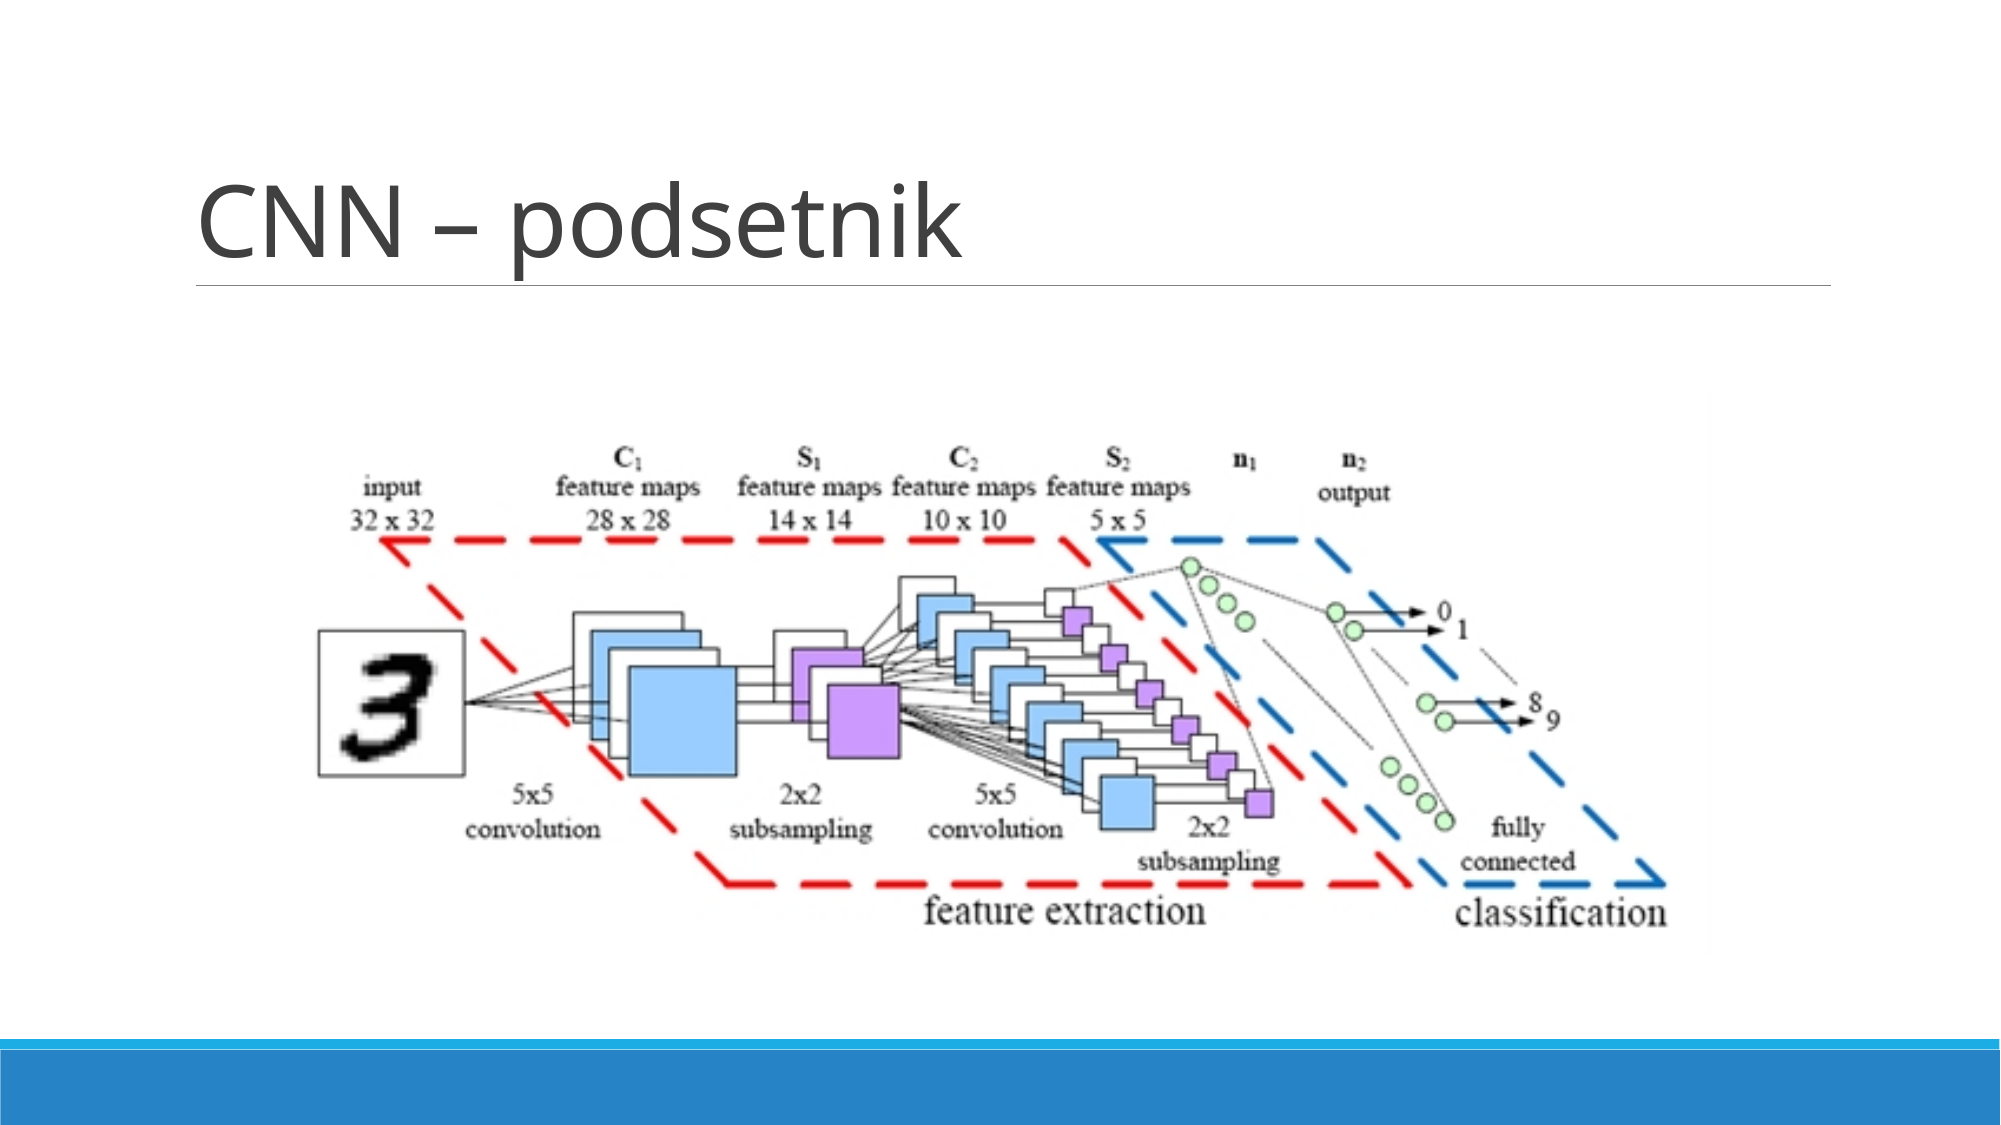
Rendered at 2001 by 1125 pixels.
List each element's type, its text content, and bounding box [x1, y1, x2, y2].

title CNN – podsetnik [180, 47, 1830, 285]
picture [235, 389, 1717, 964]
